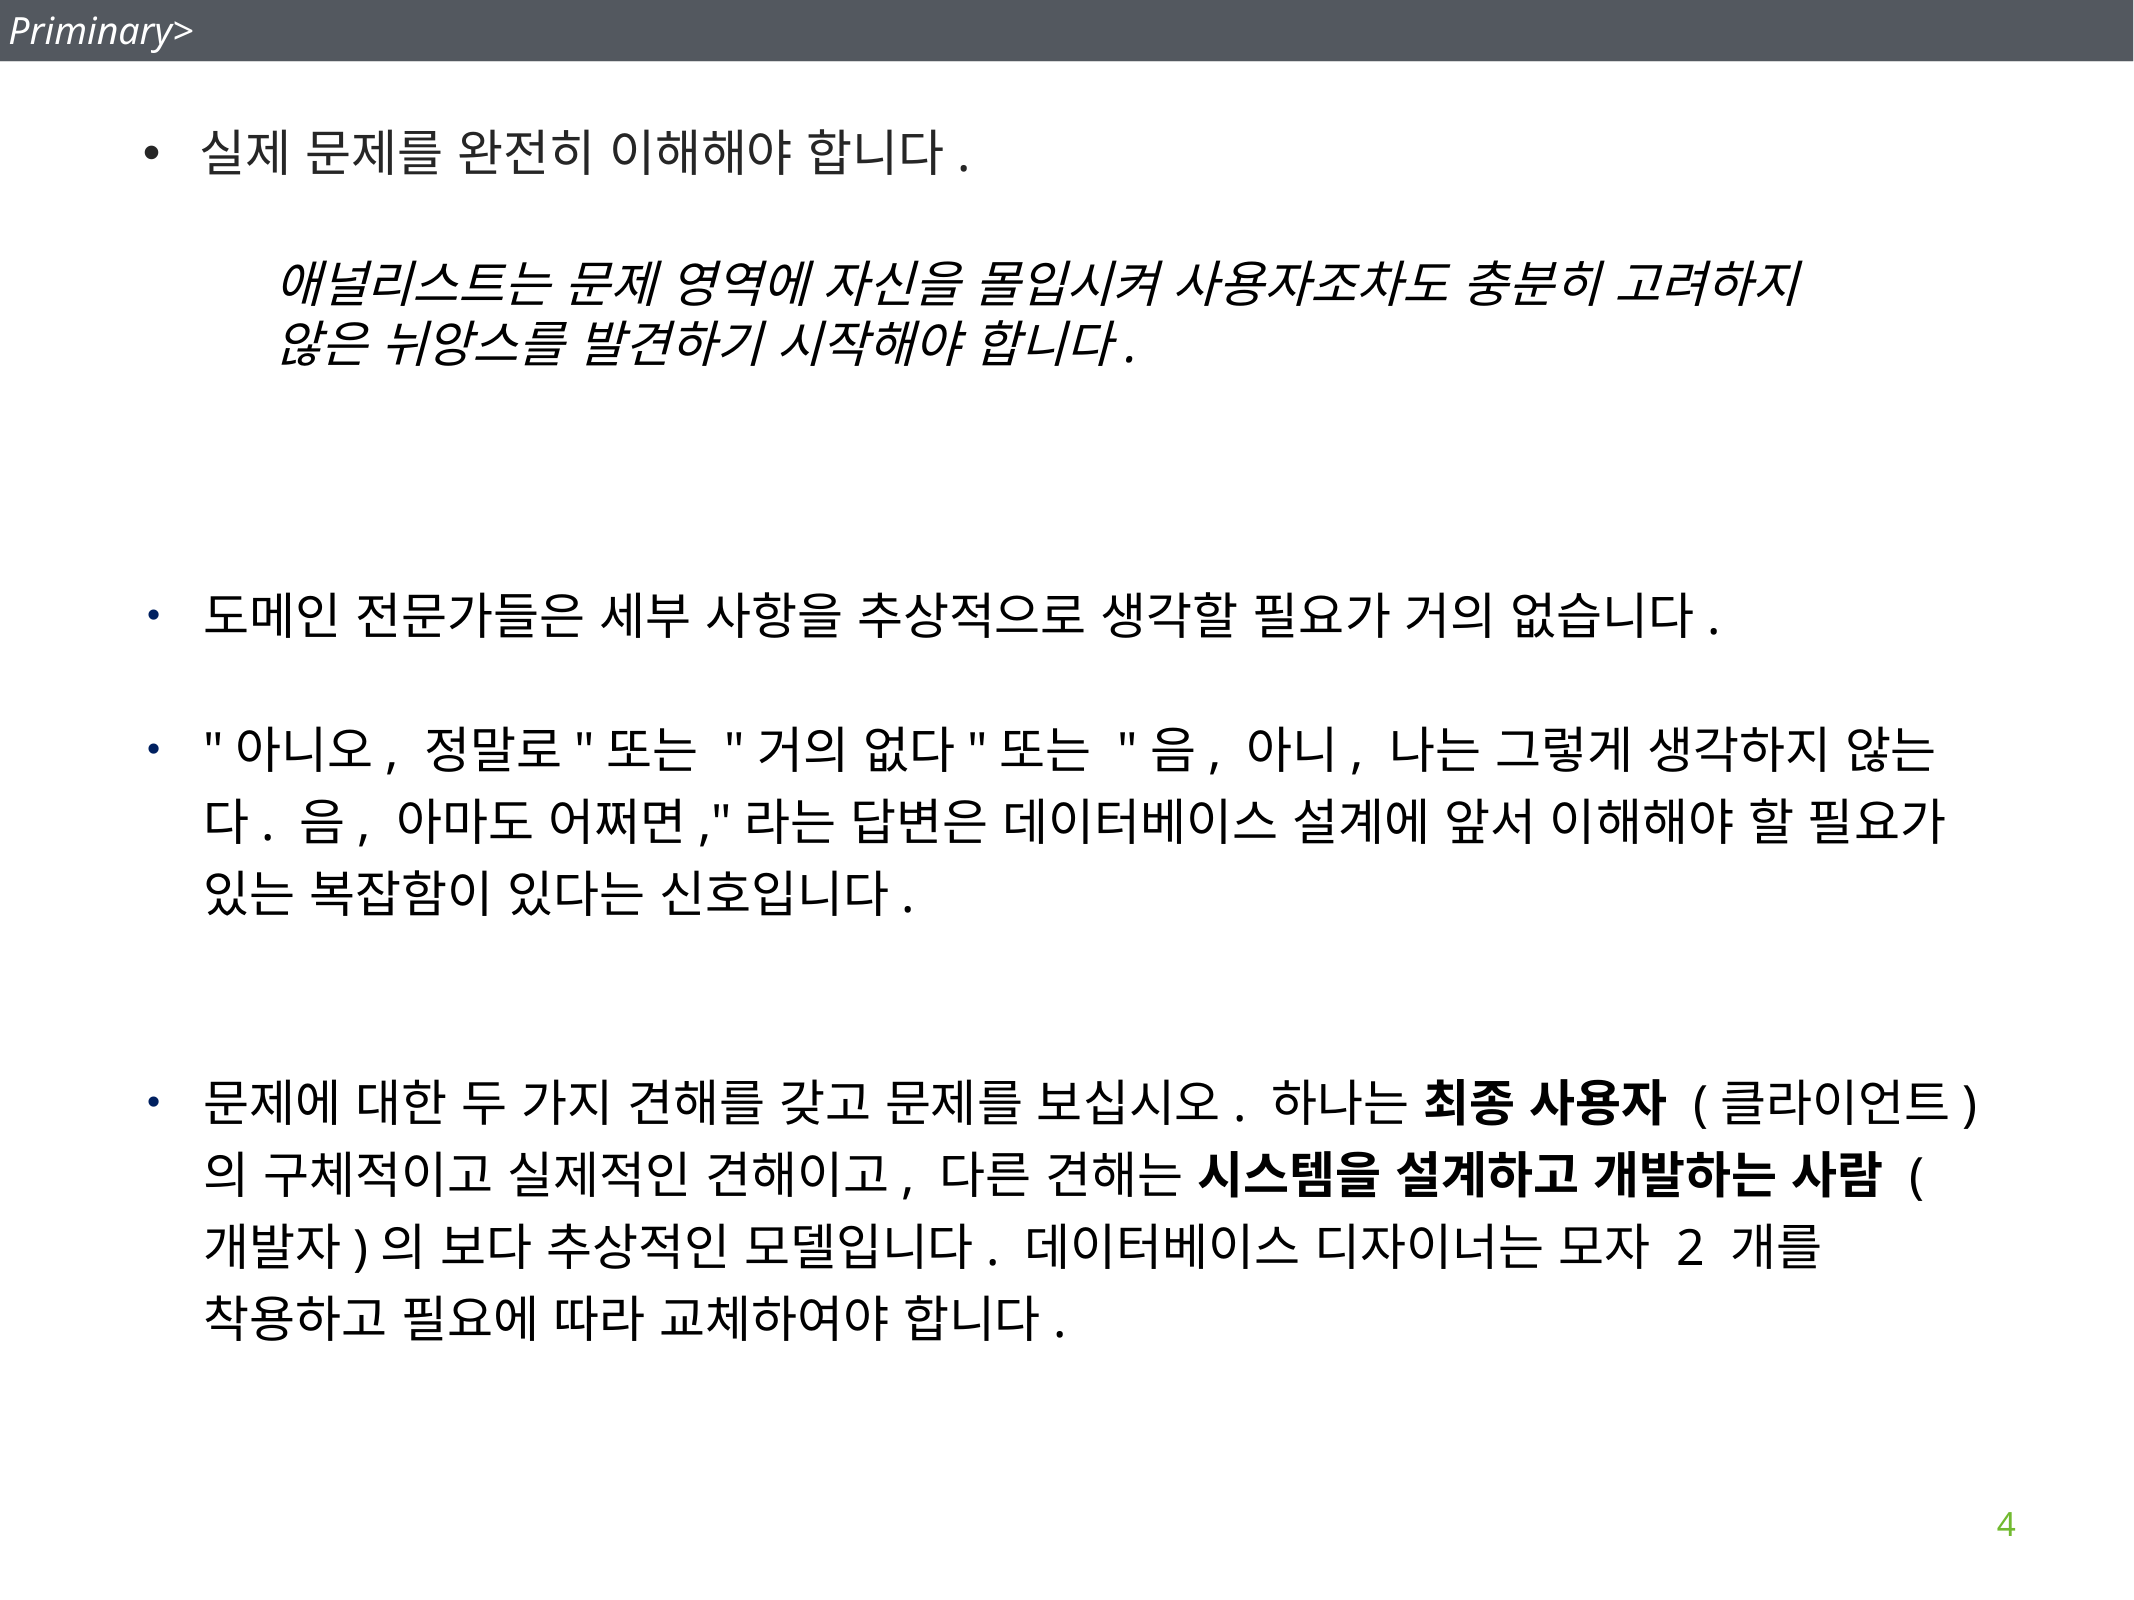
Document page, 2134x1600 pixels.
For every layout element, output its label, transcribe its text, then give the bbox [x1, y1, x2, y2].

text_box Priminary> [0, 0, 477, 61]
text_box 문제에 대한 두 가지 견해를 갖고 문제를 보십시오. 하나는 최종 사용자 (클라이언트)의 구체적이고 실제적인 견해이고, 다른 견해는 시스템을 설계하고 개발하는 사람 (개발자)의 보다 추상적인 모델입니다. 데이터베이스 디자이너는 모자 2 개를 착용하고 필요에 따라 교체하여야 합니다. [132, 1051, 1999, 1540]
text_box "아니오, 정말로"또는 "거의 없다"또는 "음, 아니, 나는 그렇게 생각하지 않는다. 음, 아마도 어쩌면,"라는 답변은 데이터베이스 설계에 앞서 이해해야 할 필요가 있는 복잡함이 있다는 신호입니다. [132, 699, 1999, 1036]
slide_number 4 [1918, 1493, 2028, 1558]
text_box 도메인 전문가들은 세부 사항을 추상적으로 생각할 필요가 거의 없습니다. [132, 564, 1999, 666]
list 실제 문제를 완전히 이해해야 합니다. [131, 110, 2000, 230]
text_box 애널리스트는 문제 영역에 자신을 몰입시켜 사용자조차도 충분히 고려하지 않은 뉘앙스를 발견하기 시작해야 합니다. [260, 245, 1857, 381]
